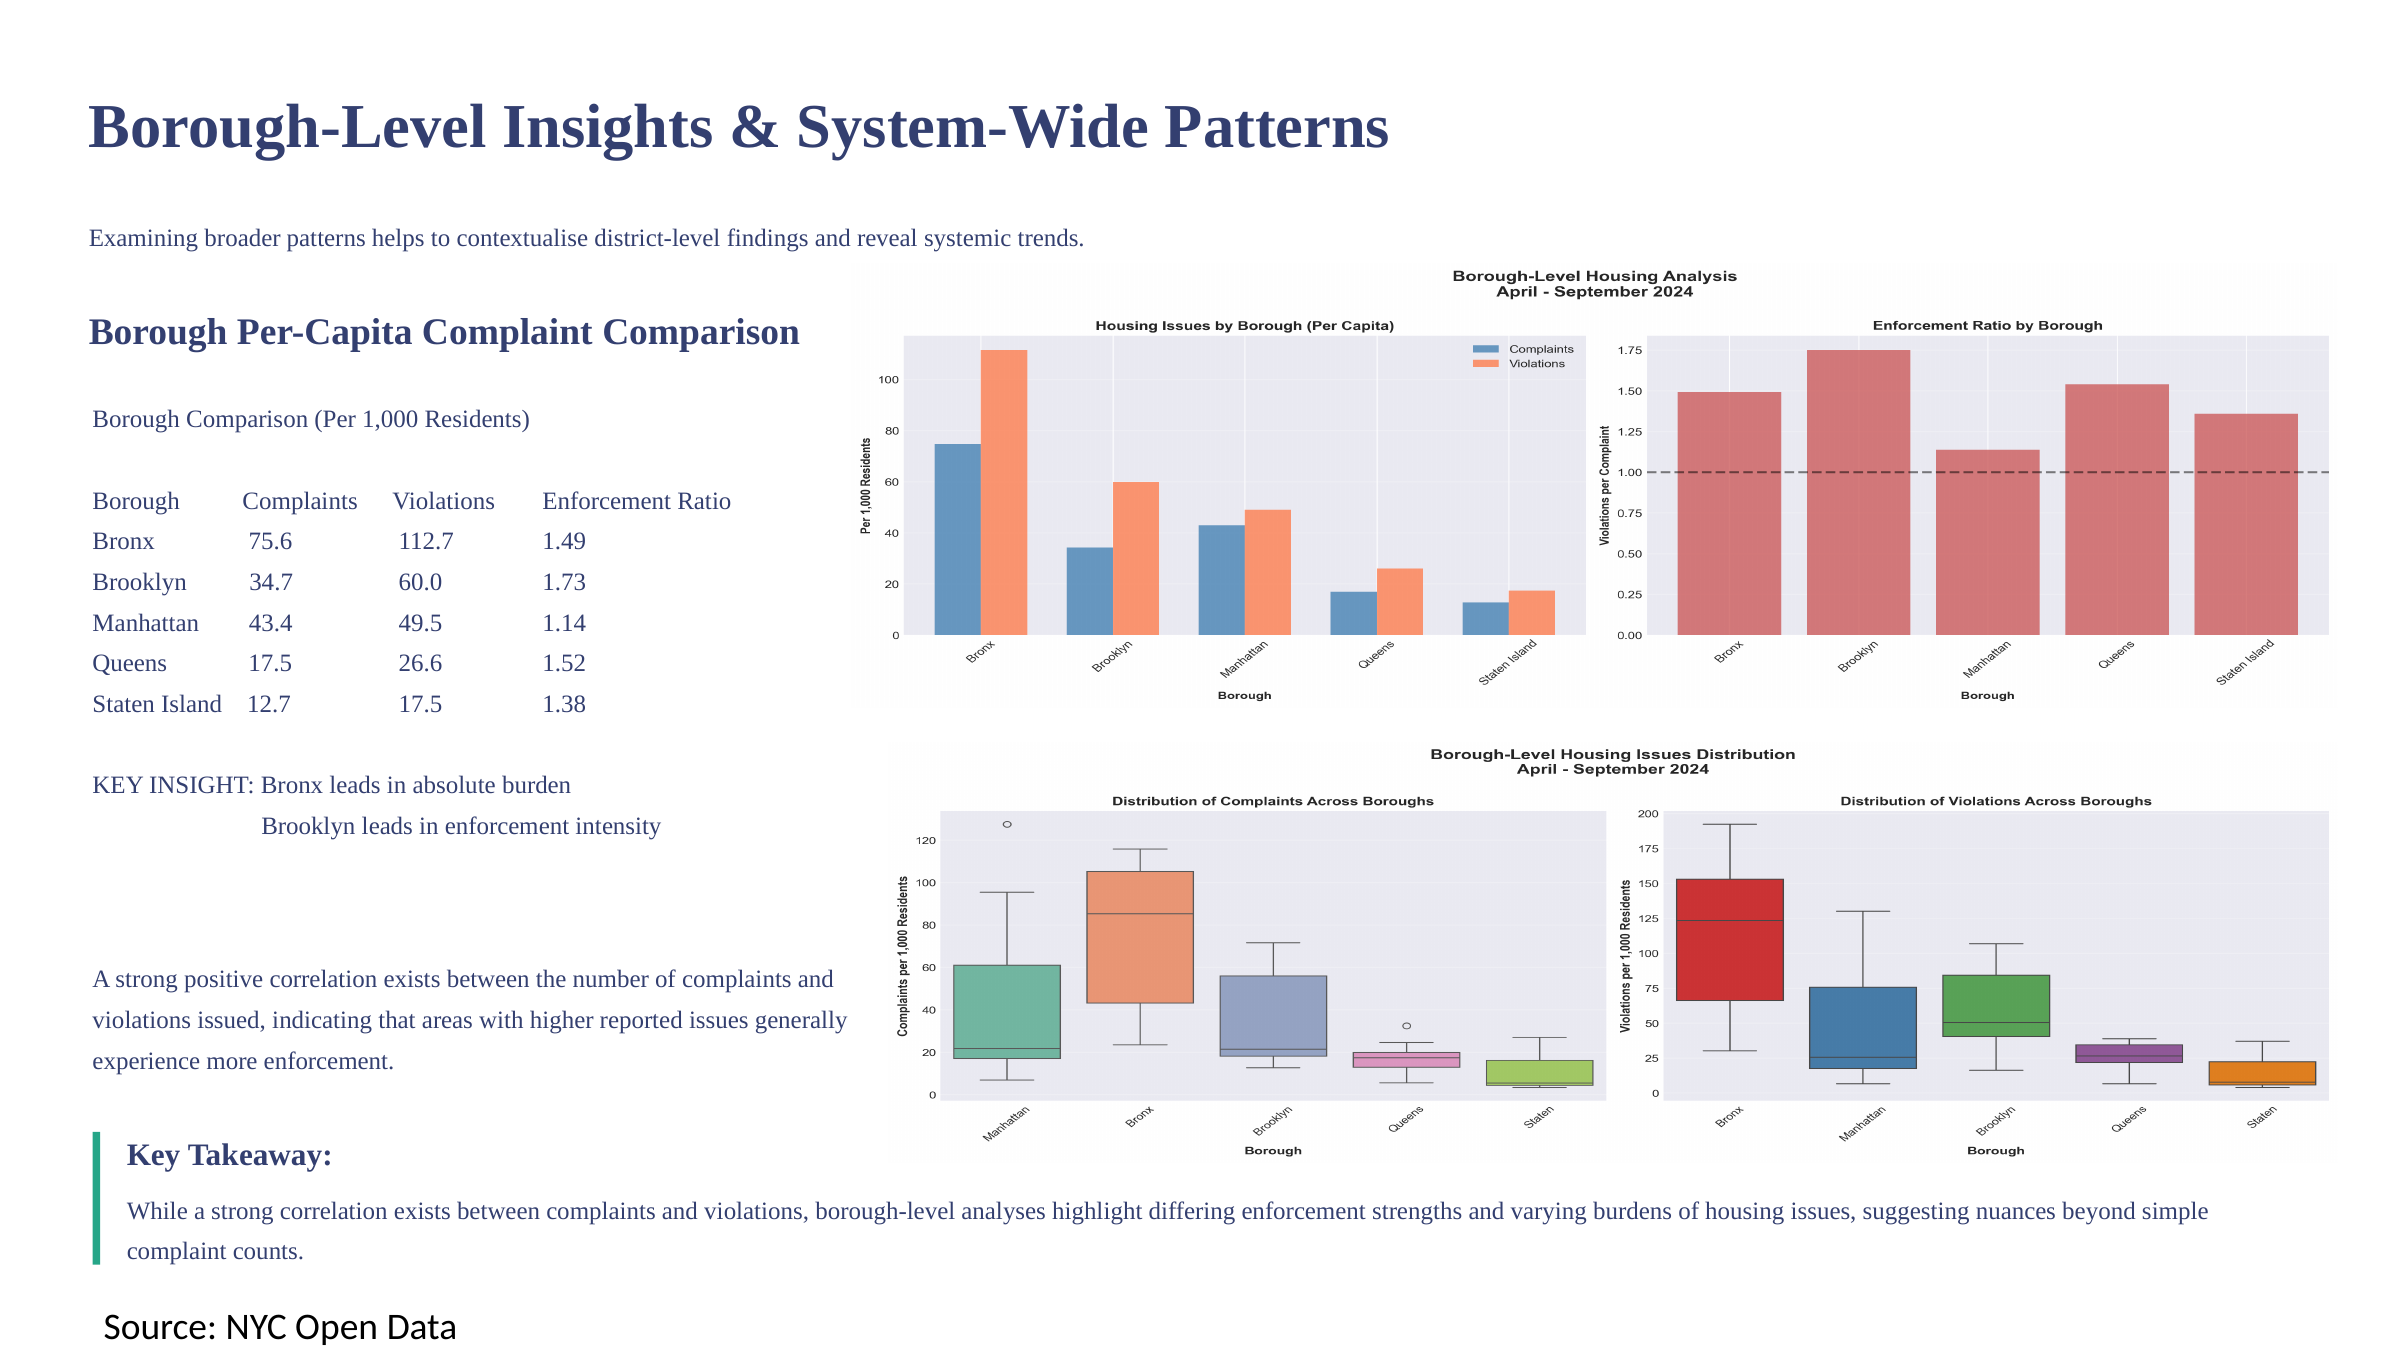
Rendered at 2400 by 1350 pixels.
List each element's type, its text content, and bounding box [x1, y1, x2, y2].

text_box Borough Comparison (Per 1,000 Residents) Borough Complaints Violations Enforcement Ratio Bronx 75.6 112.7 1.49 Brooklyn 34.7 60.0 1.73 Manhattan 43.4 49.5 1.14 Queens 17.5 26.6 1.52 Staten Island 12.7 17.5 1.38 KEY INSIGHT: Bronx leads in absolute burden Brooklyn leads in enforcement intensity [92, 392, 801, 870]
text_box Examining broader patterns helps to contextualise district-level findings and reveal systemic trends. [88, 210, 2312, 252]
picture [888, 742, 2338, 1163]
text_box [92, 1131, 101, 1265]
text_box Source: NYC Open Data [88, 1294, 1289, 1350]
text_box Borough Per-Capita Complaint Comparison [88, 305, 851, 353]
text_box A strong positive correlation exists between the number of complaints and violations issued, indicating that areas with higher reported issues generally experience more enforcement. [92, 952, 852, 1111]
picture [851, 263, 2338, 708]
text_box Borough-Level Insights & System-Wide Patterns [88, 80, 1994, 160]
text_box While a strong correlation exists between complaints and violations, borough-level analyses highlight differing enforcement strengths and varying burdens of housing issues, suggesting nuances beyond simple complaint counts. [126, 1183, 2312, 1265]
text_box Key Takeaway: [126, 1131, 445, 1172]
